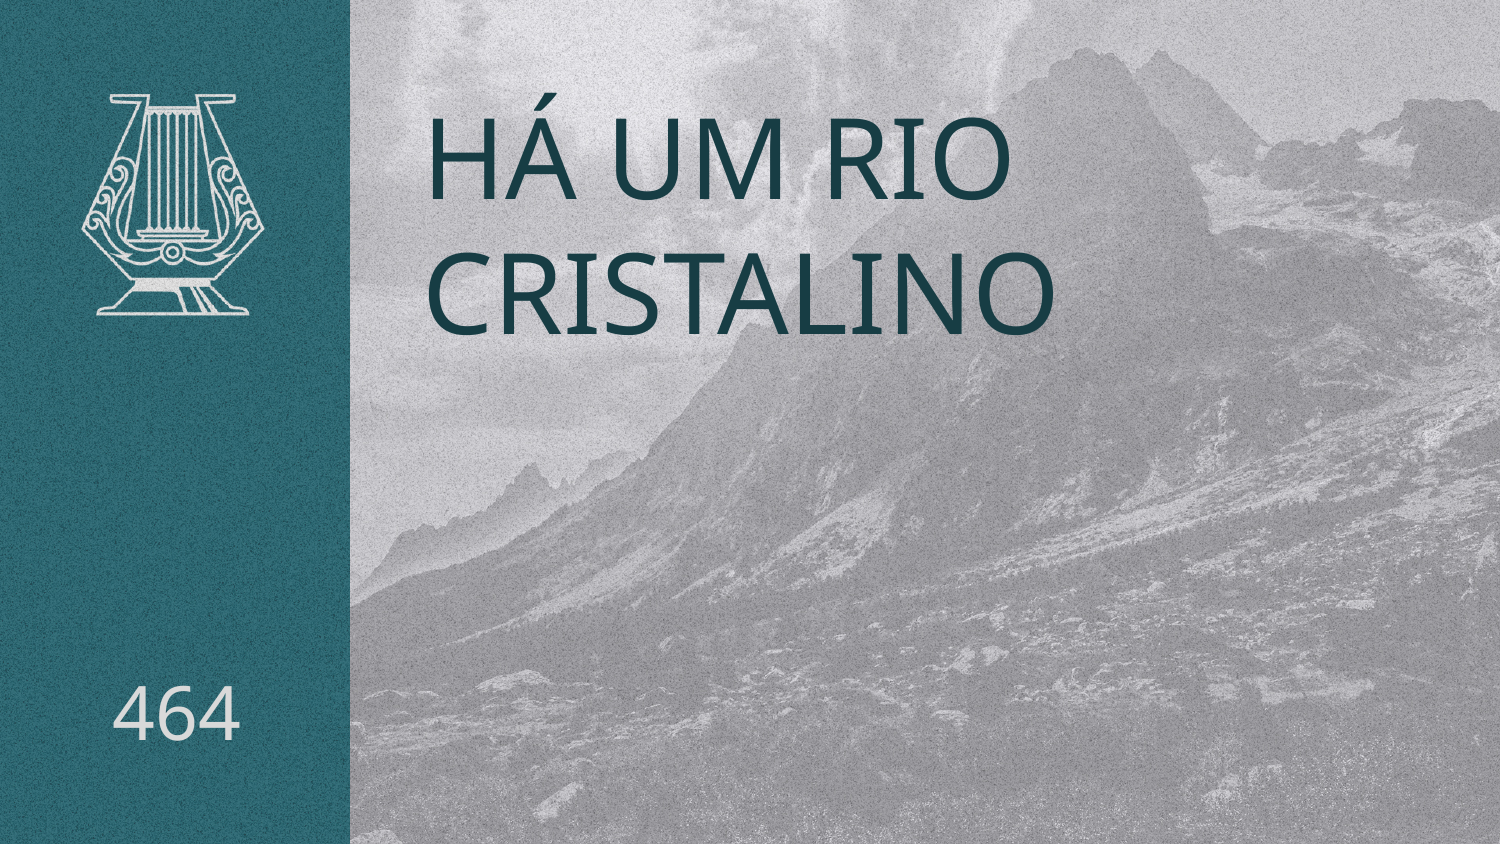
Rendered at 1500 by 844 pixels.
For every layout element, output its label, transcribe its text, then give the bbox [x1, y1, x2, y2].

title HÁ UM RIO CRISTALINO [407, 79, 1447, 777]
list 464 [76, 658, 278, 765]
picture [0, 0, 1500, 844]
